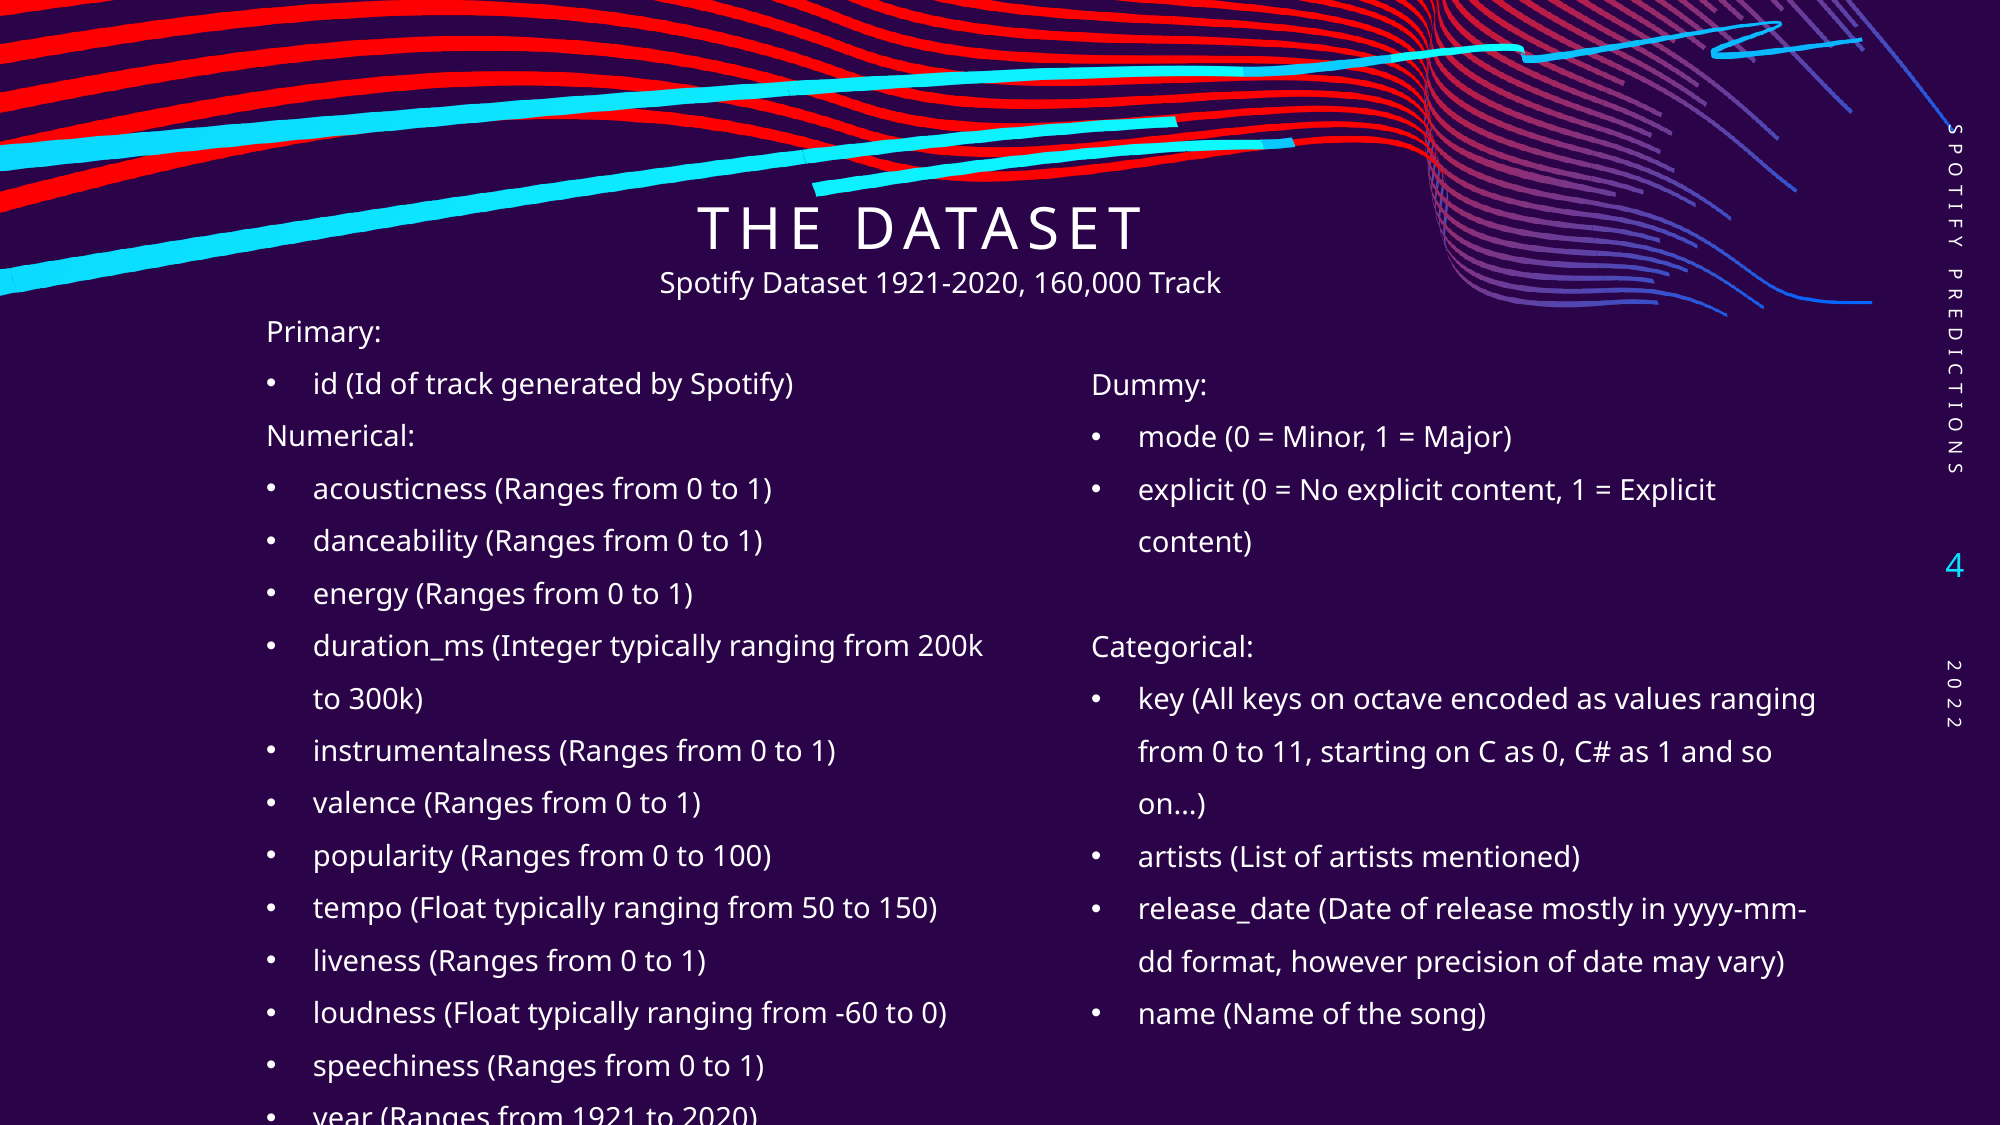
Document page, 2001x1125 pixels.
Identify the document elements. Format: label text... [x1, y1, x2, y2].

text_box Dummy: mode (0 = Minor, 1 = Major) explicit (0 = No explicit content, 1 = Explicit content) Categorical: key (All keys on octave encoded as values ranging from 0 to 11, starting on C as 0, C# as 1 and so on…) artists (List of artists mentioned) release_date (Date of release mostly in yyyy-mm-dd format, however precision of date may vary) name (Name of the song) [1076, 341, 1839, 560]
slide_number 4 [1889, 519, 1980, 615]
picture [0, 0, 2000, 1125]
title The dataset [532, 192, 1307, 288]
text_box Primary: id (Id of track generated by Spotify) Numerical: acousticness (Ranges from 0 to 1) danceability (Ranges from 0 to 1) energy (Ranges from 0 to 1) duration_ms (Integer typically ranging from 200k to 300k) instrumentalness (Ranges from 0 to 1) valence (Ranges from 0 to 1) popularity (Ranges from 0 to 100) tempo (Float typically ranging from 50 to 150) liveness (Ranges from 0 to 1) loudness (Float typically ranging from -60 to 0) speechiness (Ranges from 0 to 1) year (Ranges from 1921 to 2020) [251, 288, 1015, 506]
text_box Spotify Dataset 1921-2020, 160,000 Track [644, 239, 1408, 458]
slide_number 2022 [1925, 645, 1986, 1080]
footer Spotify predictions [1926, 33, 1987, 489]
